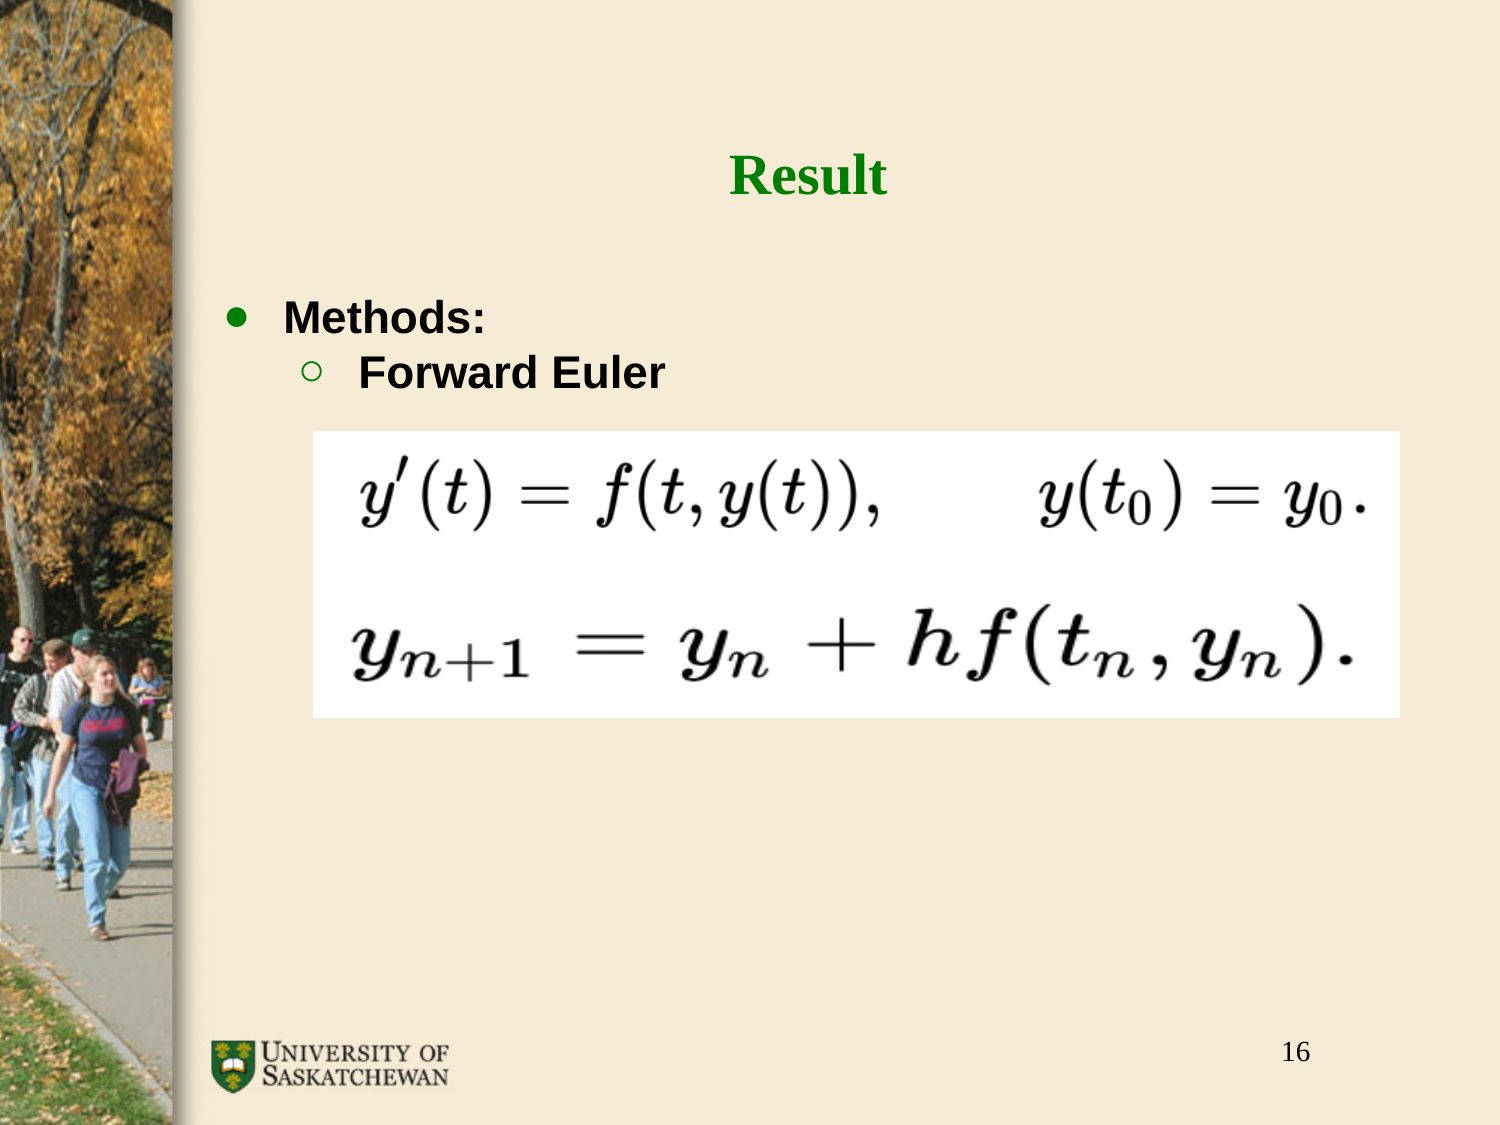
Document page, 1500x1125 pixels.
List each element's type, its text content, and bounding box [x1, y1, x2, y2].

title Result [200, 62, 1425, 279]
slide_number ‹#› [1244, 1025, 1347, 1080]
picture [0, 0, 1500, 1125]
list Methods: Forward Euler [200, 279, 1425, 1080]
